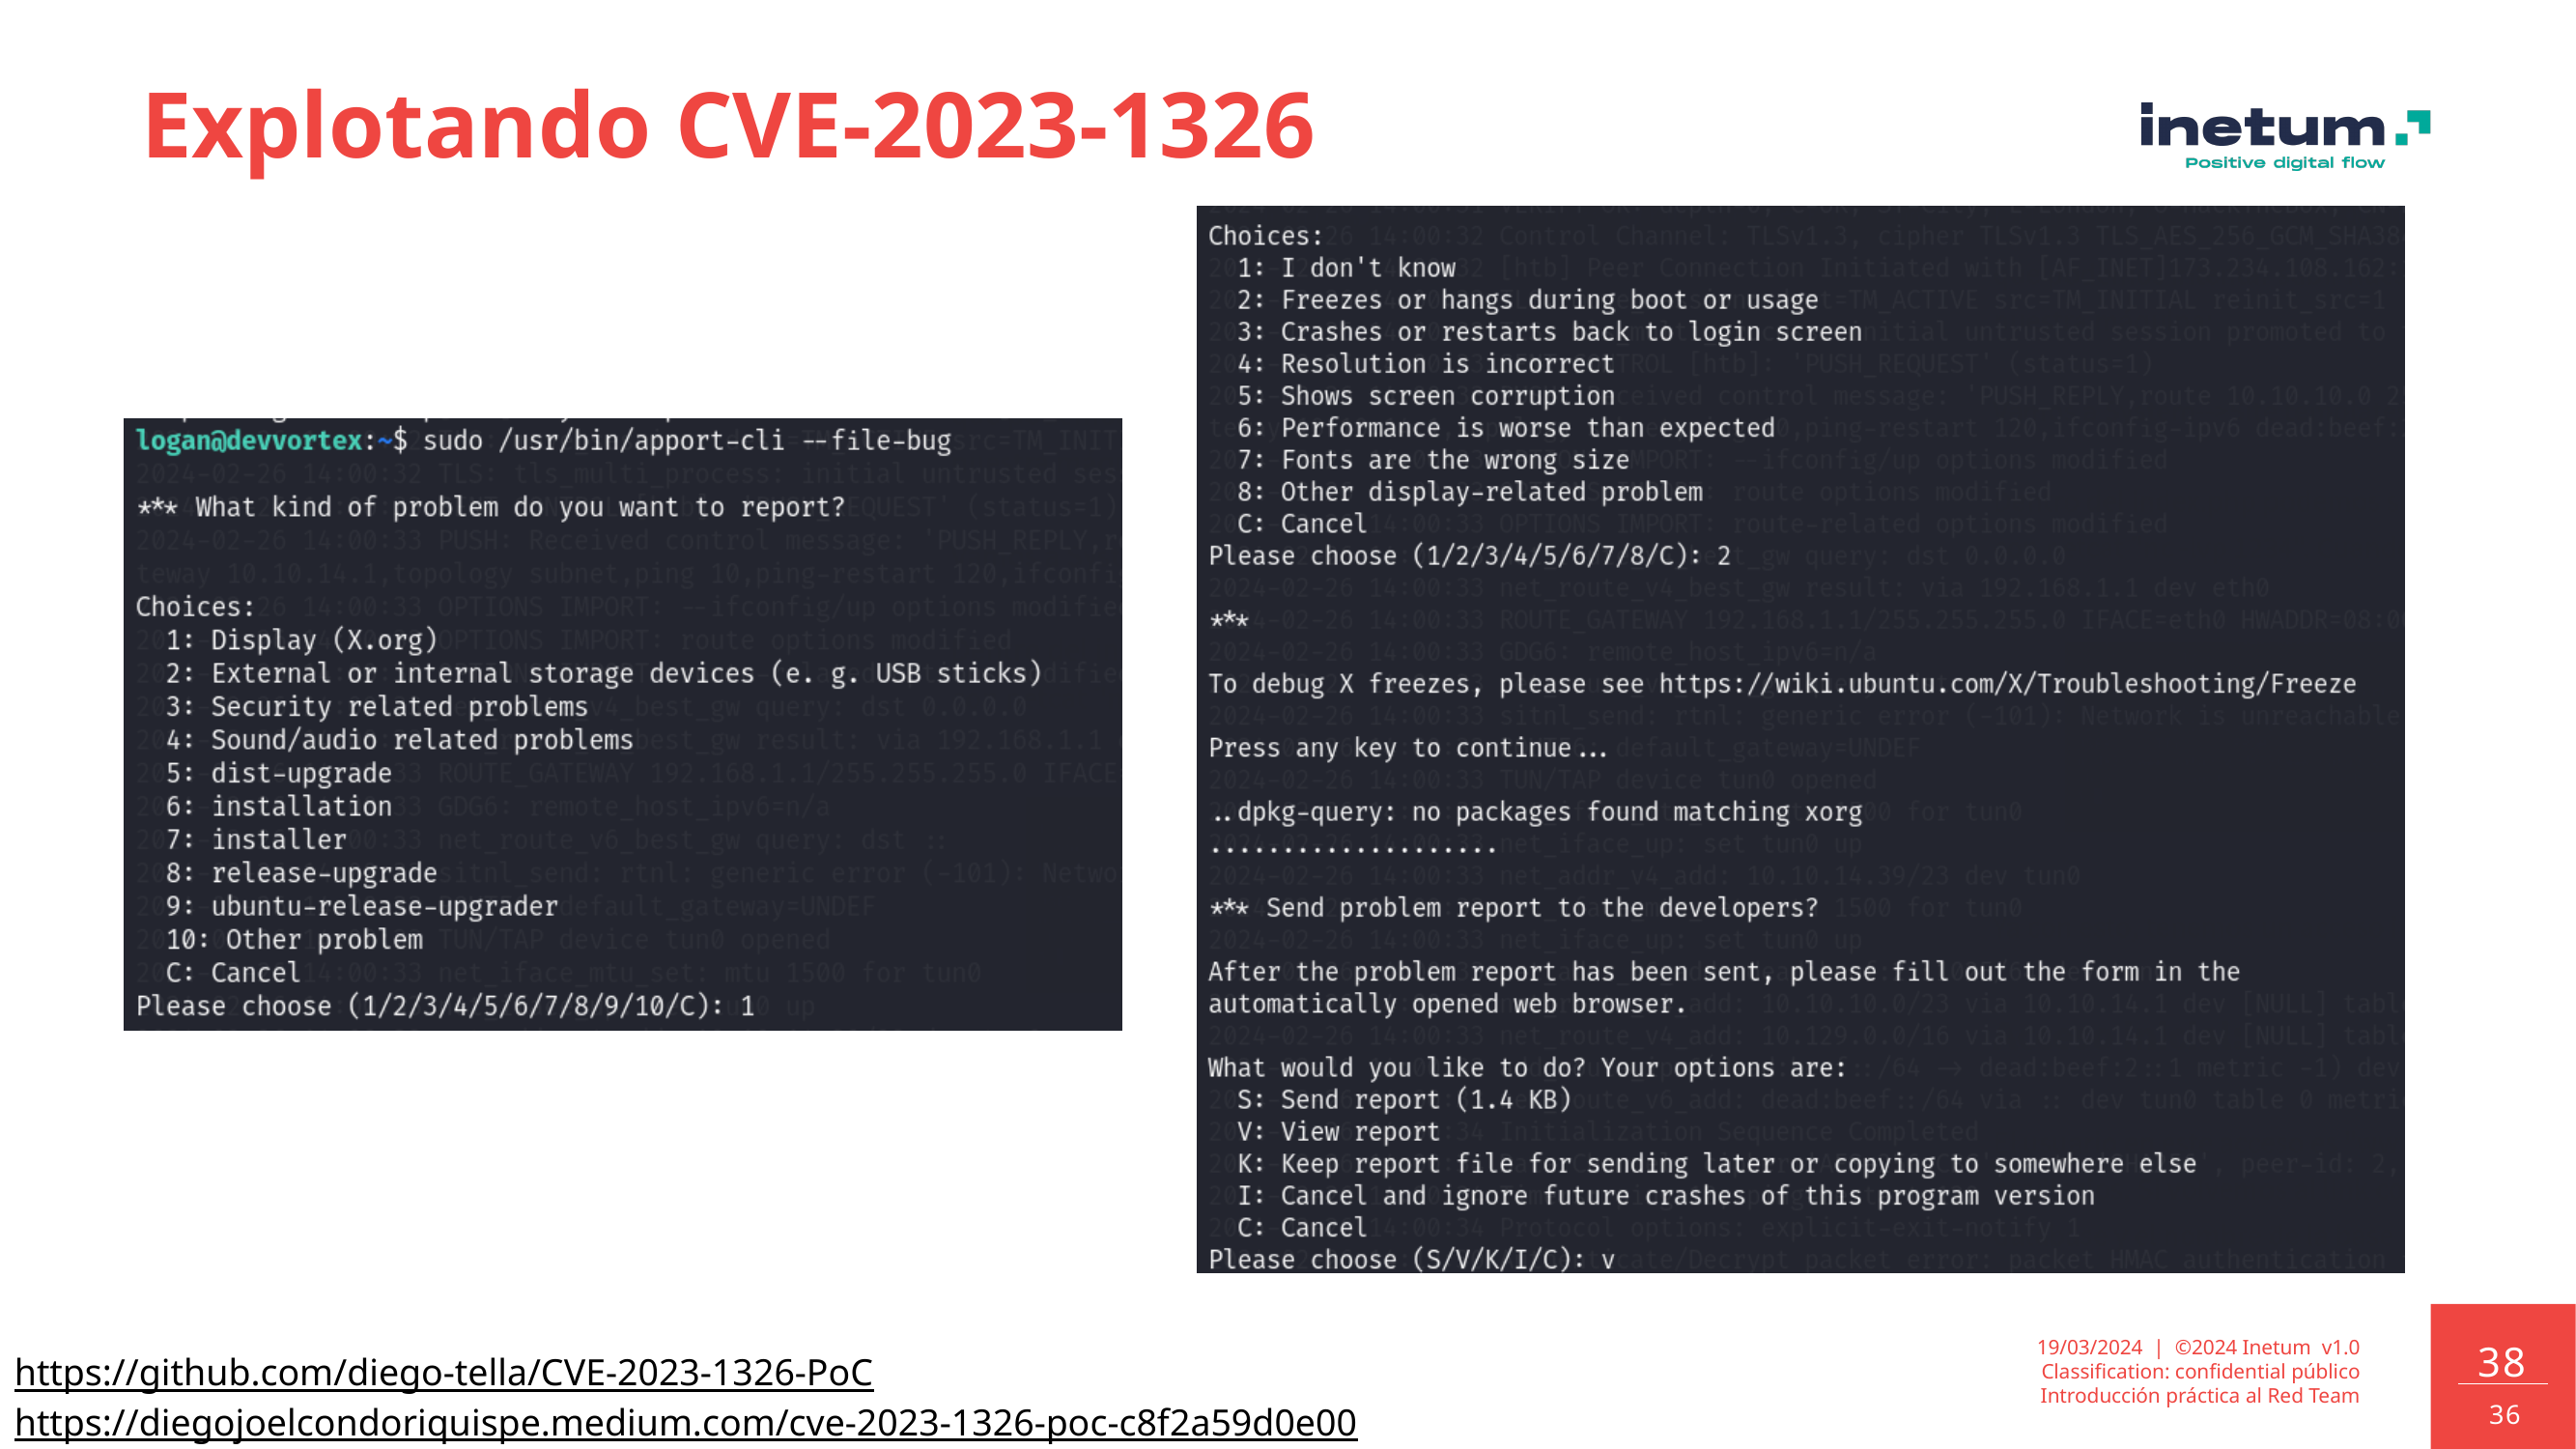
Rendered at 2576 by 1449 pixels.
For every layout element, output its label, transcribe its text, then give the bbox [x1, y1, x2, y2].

text_box https://github.com/diego-tella/CVE-2023-1326-PoC https://diegojoelcondoriquispe.medium.com/cve-2023-1326-poc-c8f2a59d0e00 [0, 1343, 1695, 1449]
picture [124, 418, 1122, 1031]
picture [2140, 102, 2431, 171]
picture [1197, 205, 2405, 1273]
title Explotando CVE-2023-1326 [138, 65, 2106, 177]
